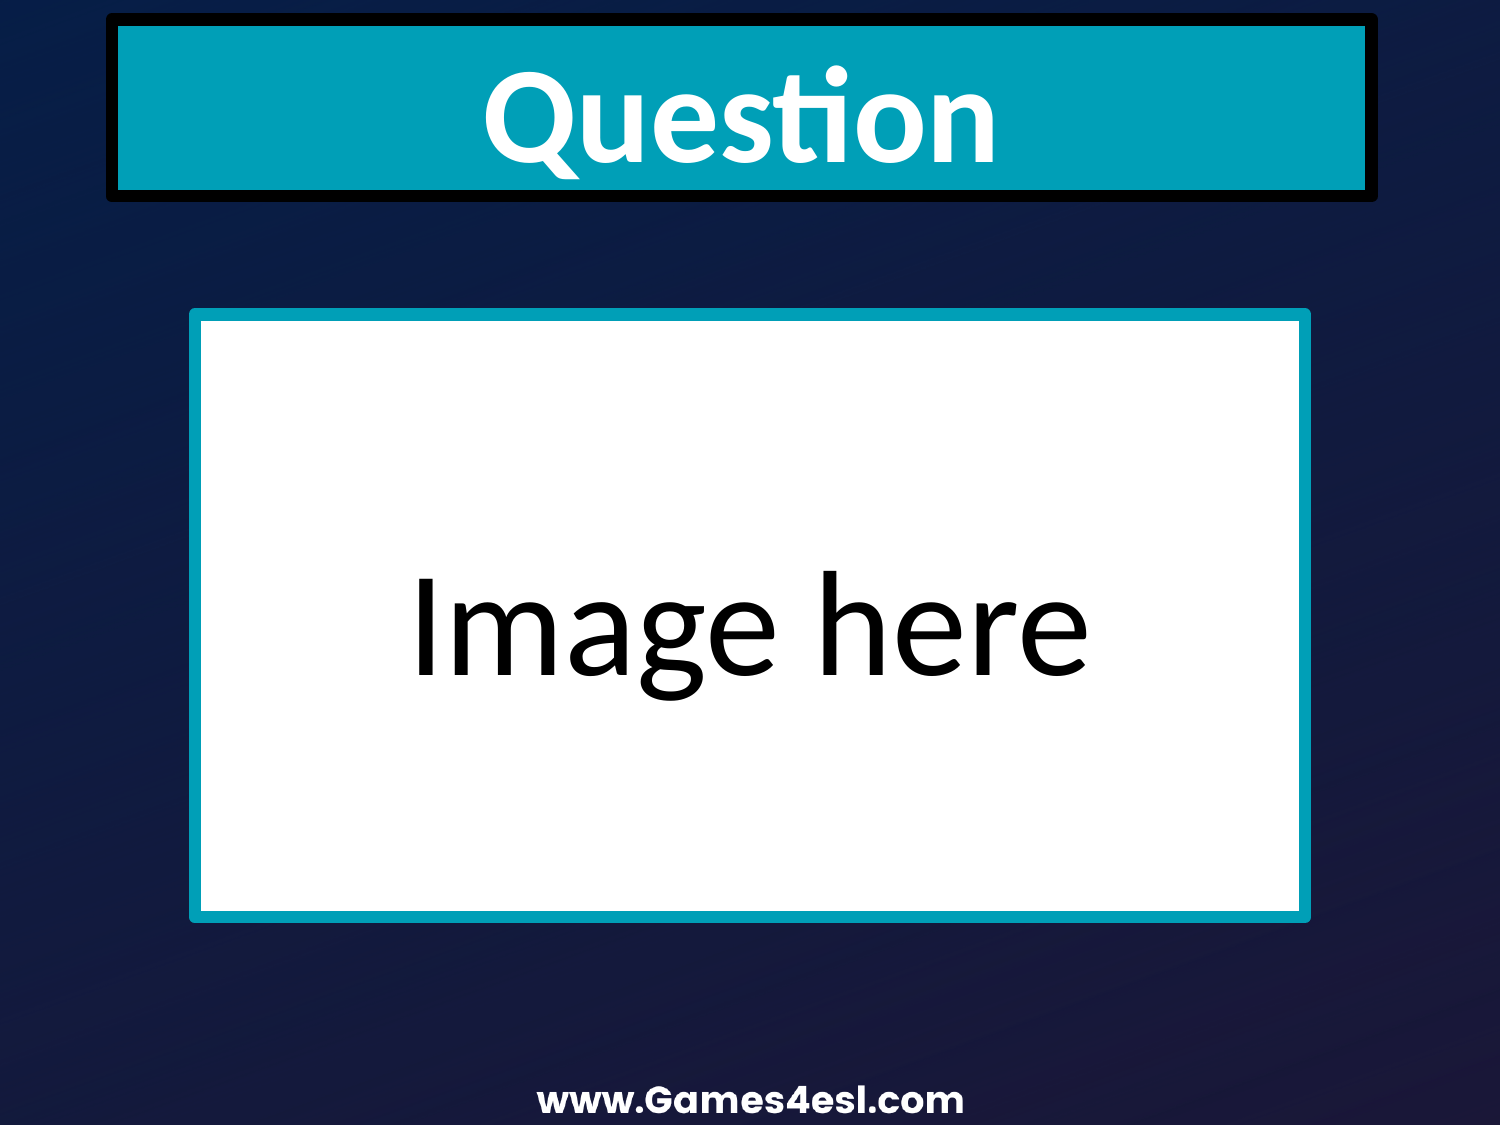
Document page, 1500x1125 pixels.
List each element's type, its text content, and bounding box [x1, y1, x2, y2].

picture [0, 0, 1500, 1125]
text_box Image here [193, 312, 1307, 919]
text_box Question [110, 17, 1374, 198]
